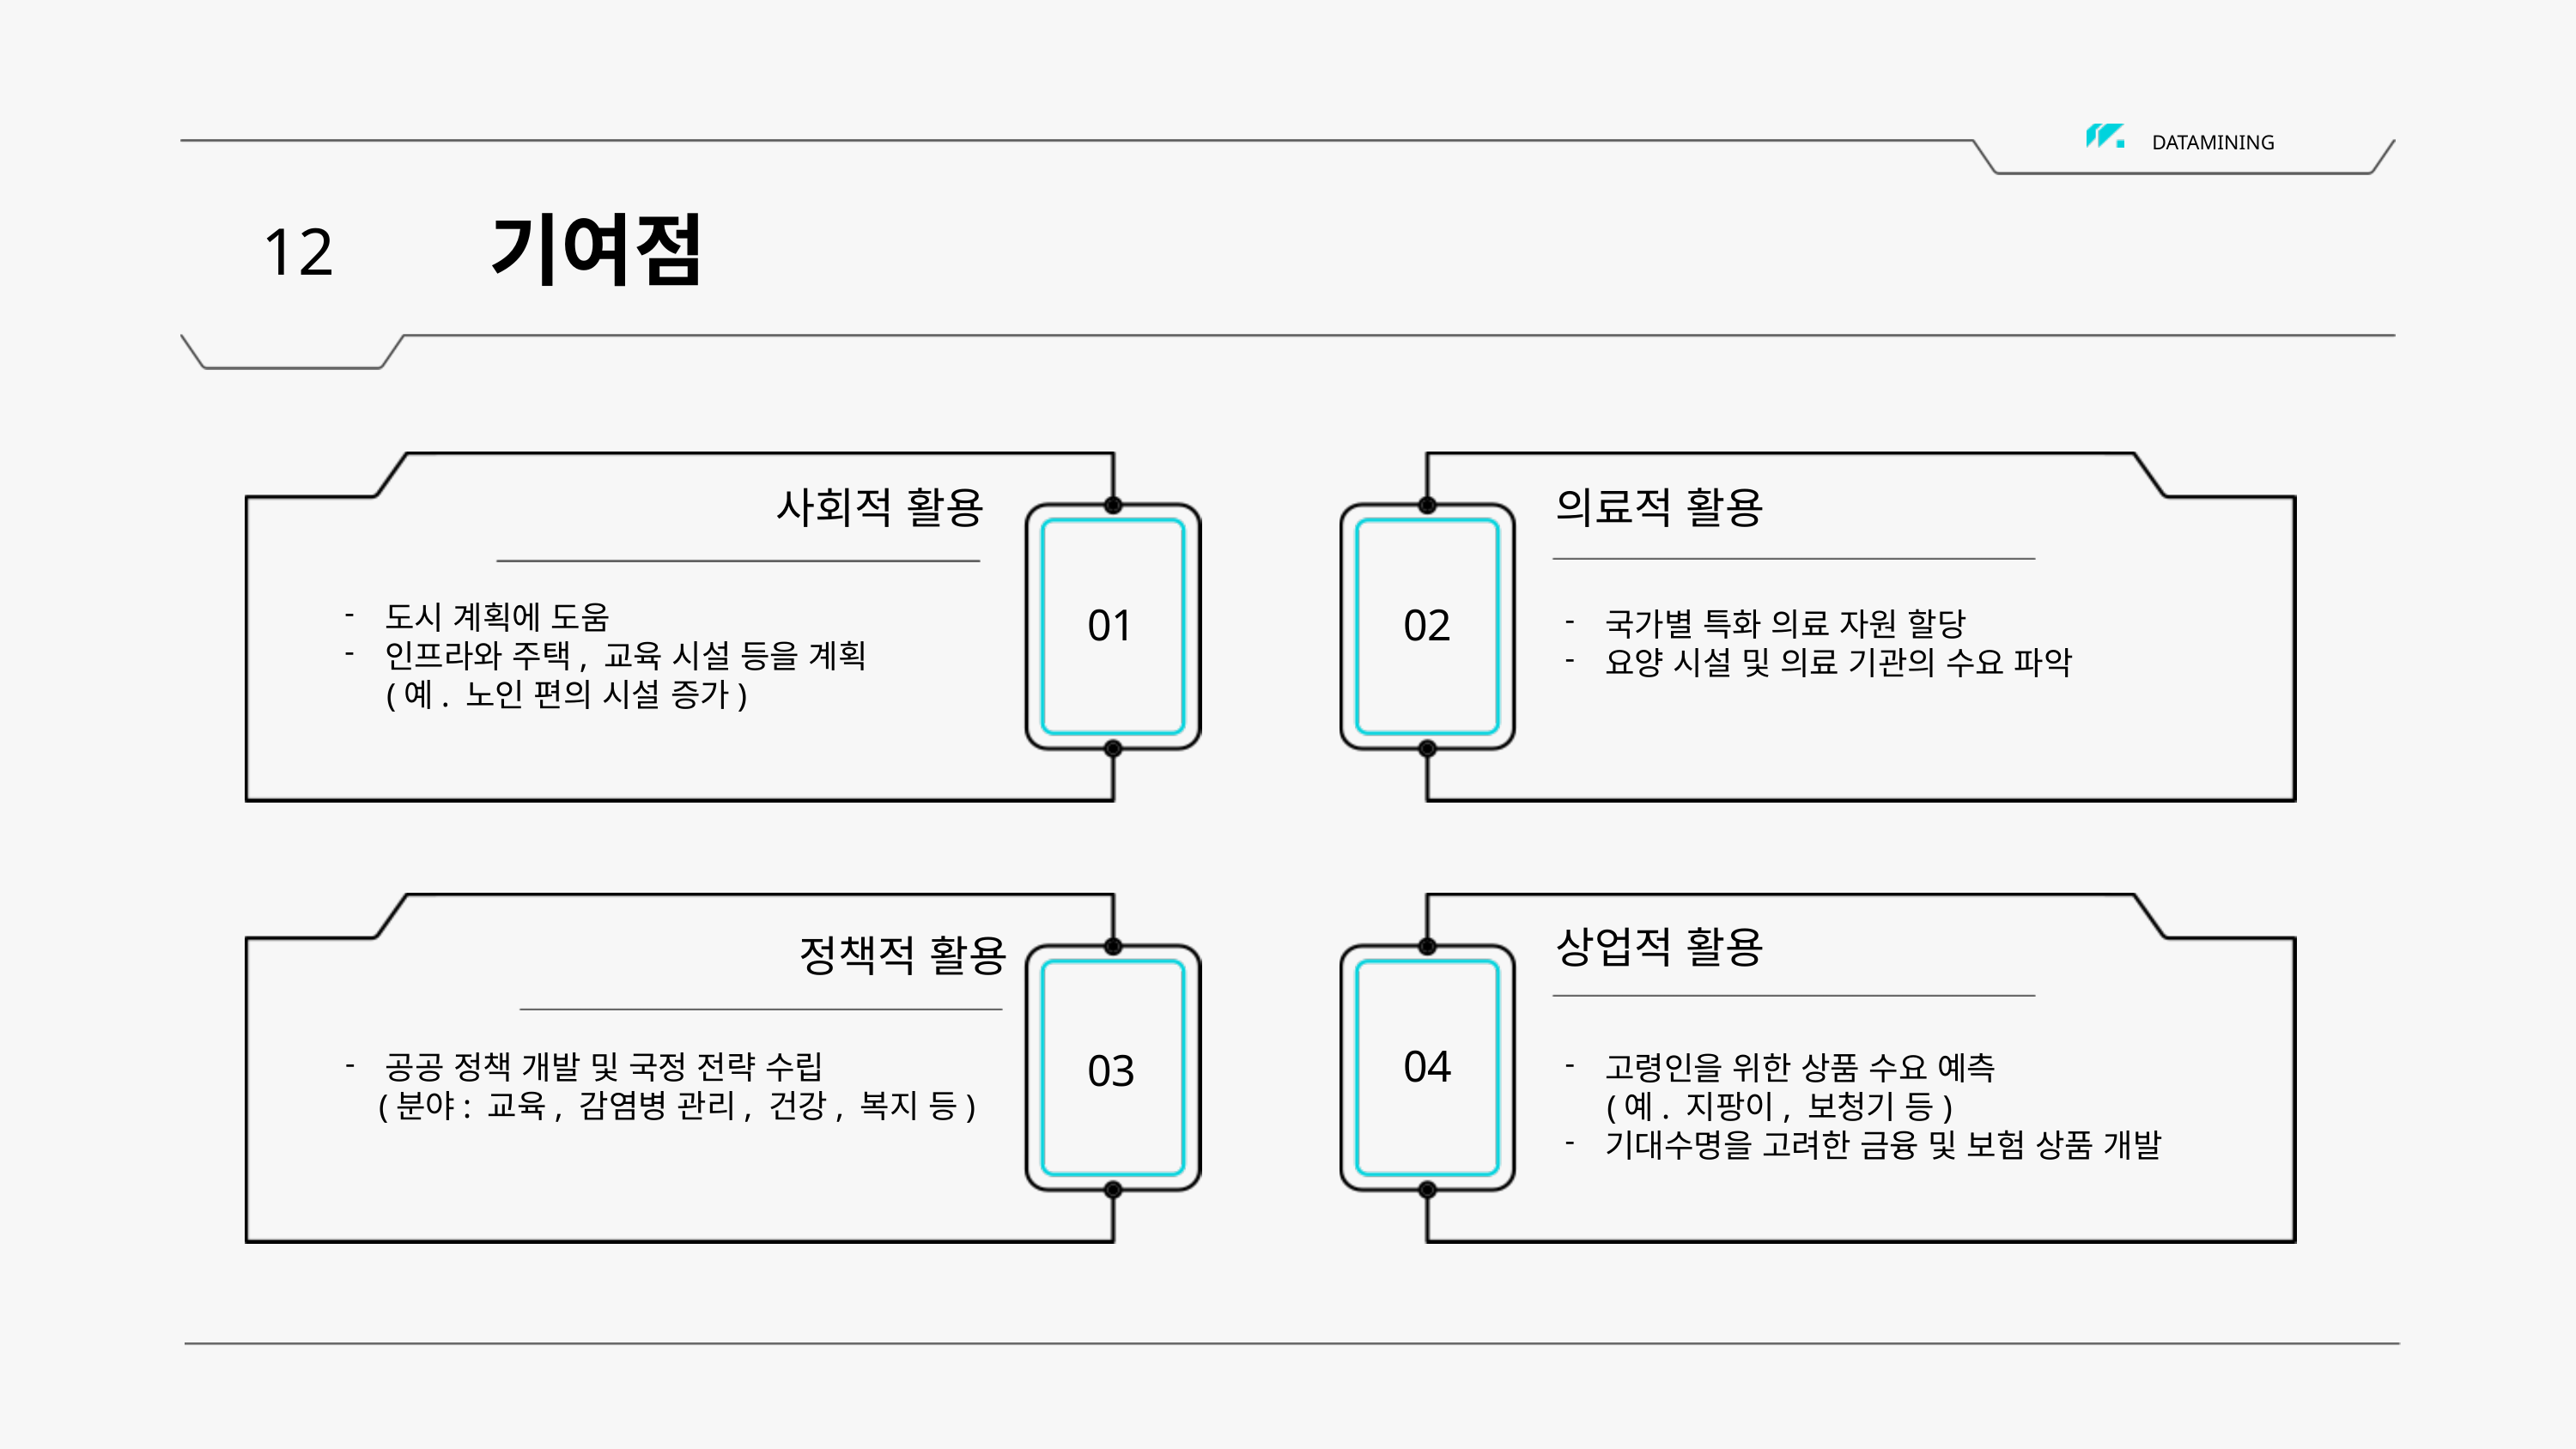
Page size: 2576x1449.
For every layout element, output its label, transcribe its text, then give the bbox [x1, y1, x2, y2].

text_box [180, 139, 2396, 175]
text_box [1552, 556, 2037, 560]
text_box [244, 451, 1202, 803]
text_box 12 [173, 203, 422, 294]
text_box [1340, 451, 2298, 803]
text_box 기여점 [476, 194, 2576, 302]
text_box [180, 334, 2396, 370]
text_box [2082, 123, 2345, 161]
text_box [185, 1342, 2401, 1345]
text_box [244, 893, 1202, 1245]
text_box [1340, 893, 2298, 1245]
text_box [519, 1007, 1004, 1010]
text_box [1552, 993, 2037, 997]
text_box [495, 559, 981, 562]
